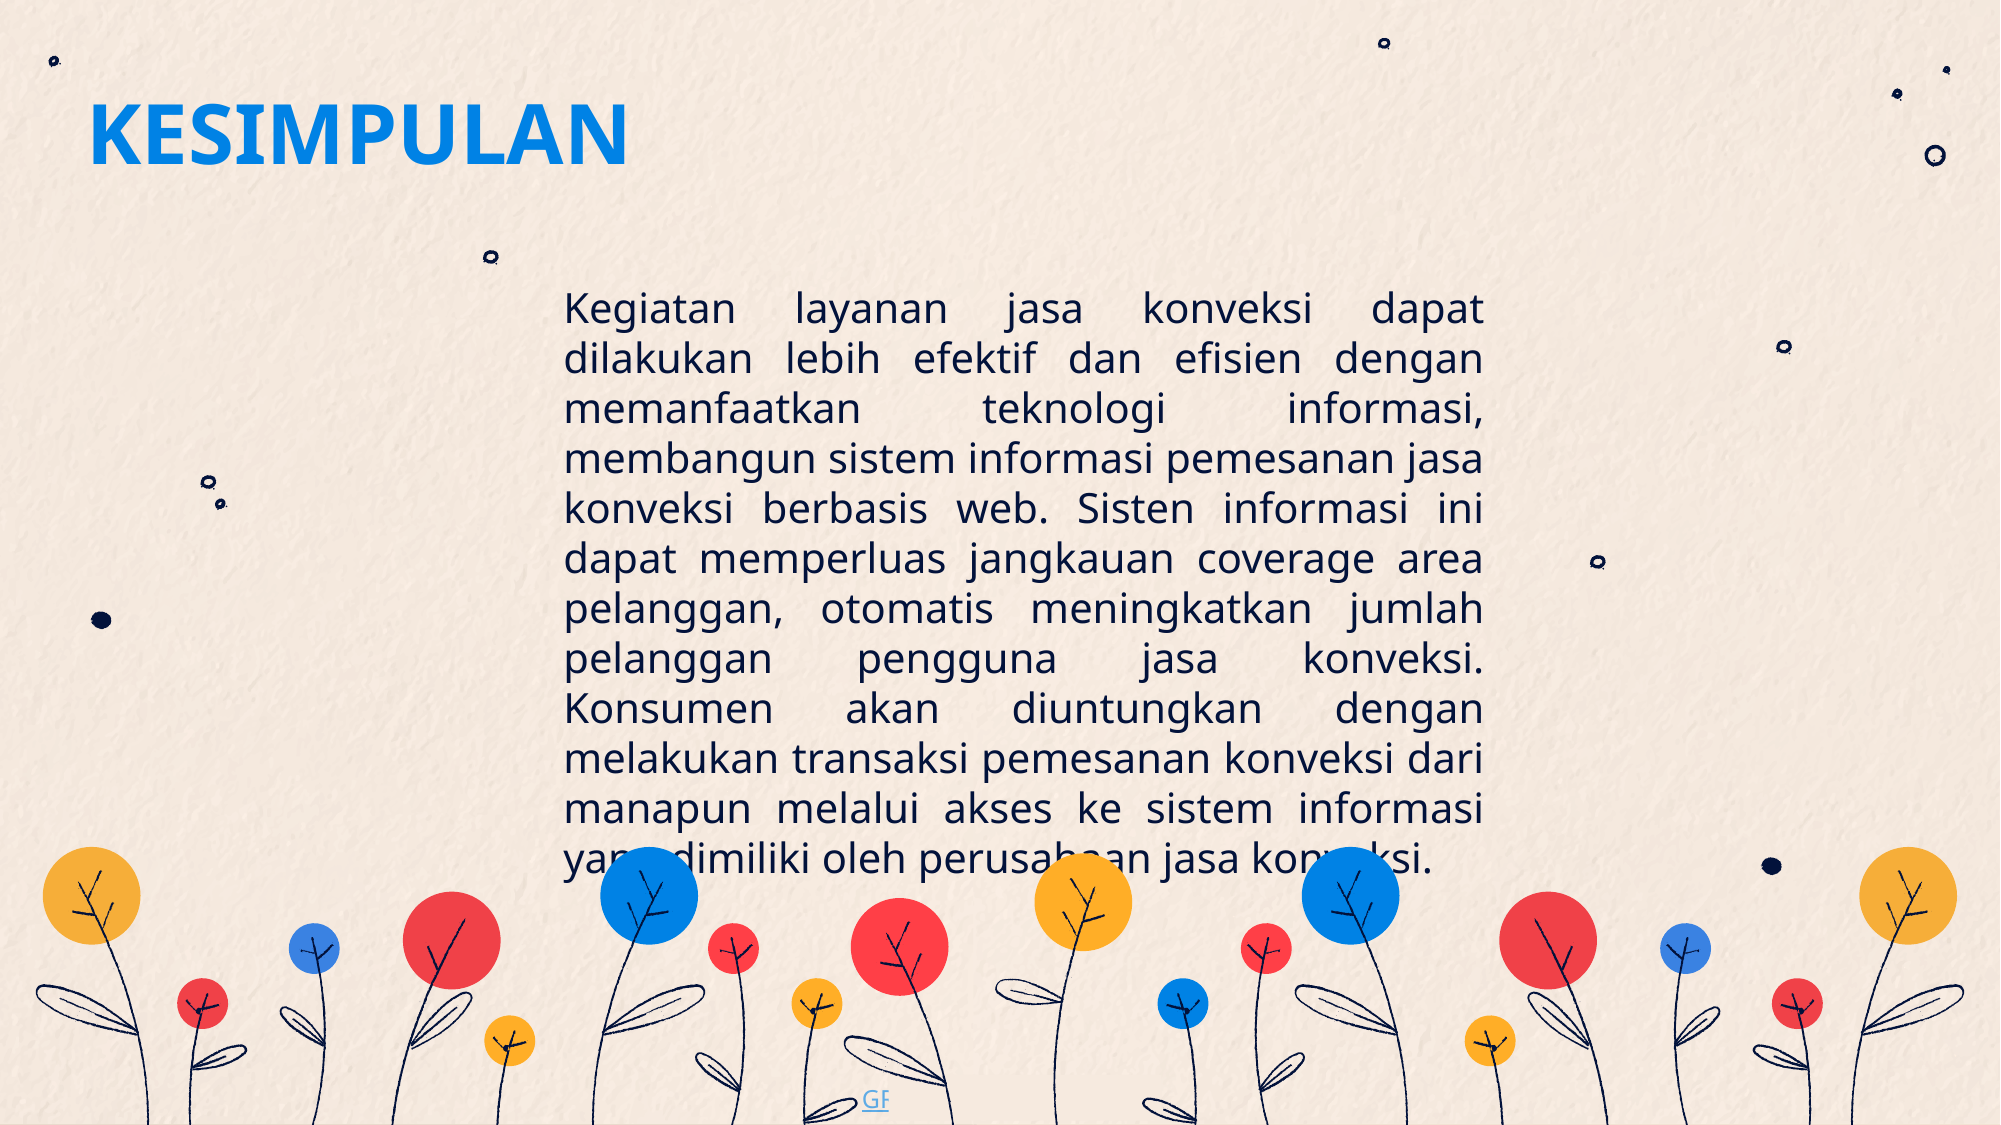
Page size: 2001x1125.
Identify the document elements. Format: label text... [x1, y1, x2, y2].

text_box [0, 833, 958, 1125]
subtitle Kegiatan layanan jasa konveksi dapat dilakukan lebih efektif dan efisien dengan memanfaatkan teknologi informasi, membangun sistem informasi pemesanan jasa konveksi berbasis web. Sisten informasi ini dapat memperluas jangkauan coverage area pelanggan, otomatis meningkatkan jumlah pelanggan pengguna jasa konveksi. Konsumen akan diuntungkan dengan melakukan transaksi pemesanan konveksi dari manapun melalui akses ke sistem informasi yang dimiliki oleh perusahaan jasa konveksi. [543, 261, 1505, 783]
text_box KESIMPULAN [66, 60, 1782, 187]
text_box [959, 833, 2000, 1125]
